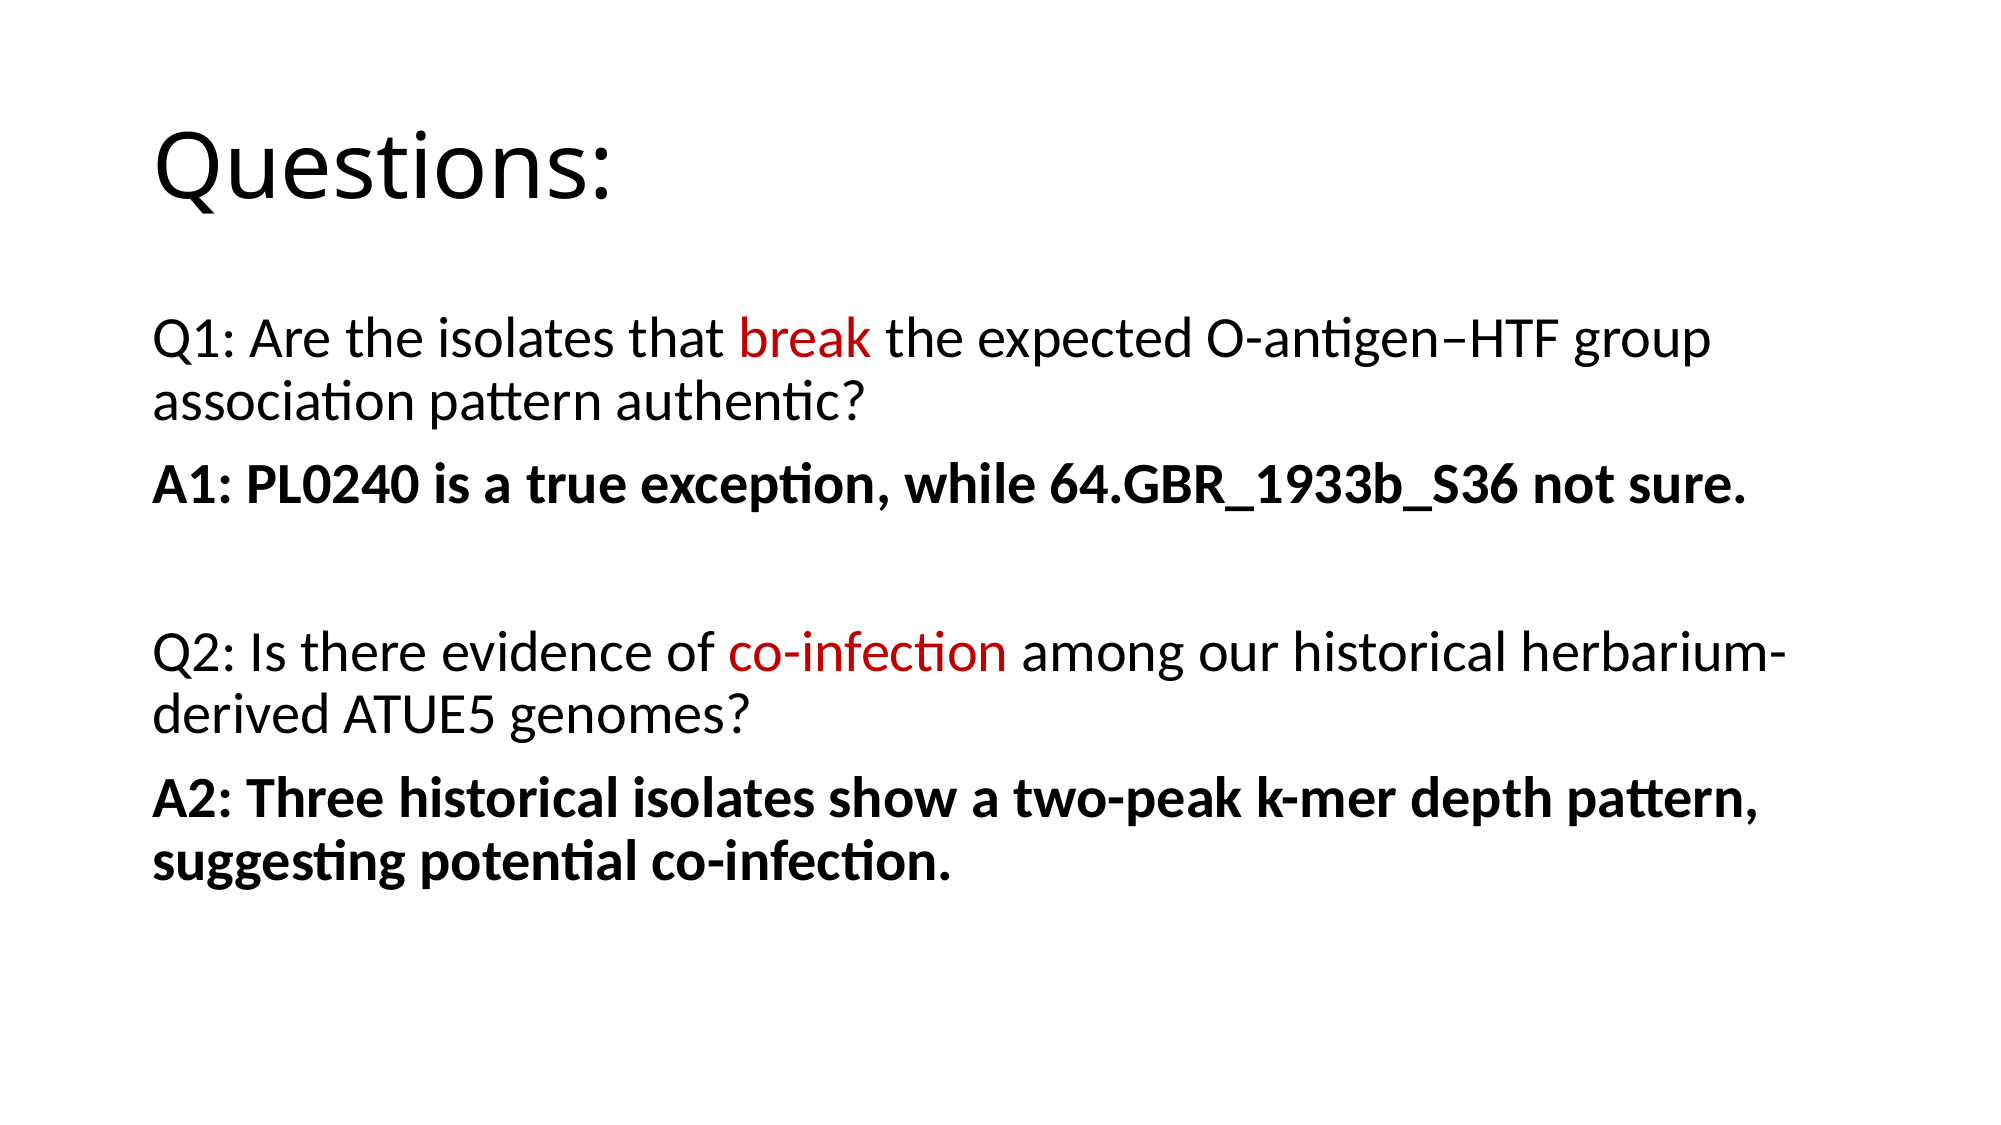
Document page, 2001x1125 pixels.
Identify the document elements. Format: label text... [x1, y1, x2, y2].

list Q1: Are the isolates that break the expected O-antigen–HTF group association pattern authentic? A1: PL0240 is a true exception, while 64.GBR_1933b_S36 not sure. Q2: Is there evidence of co-infection among our historical herbarium-derived ATUE5 genomes? A2: Three historical isolates show a two-peak k-mer depth pattern, suggesting potential co-infection. [137, 299, 1863, 1014]
title Questions: [137, 59, 1863, 278]
